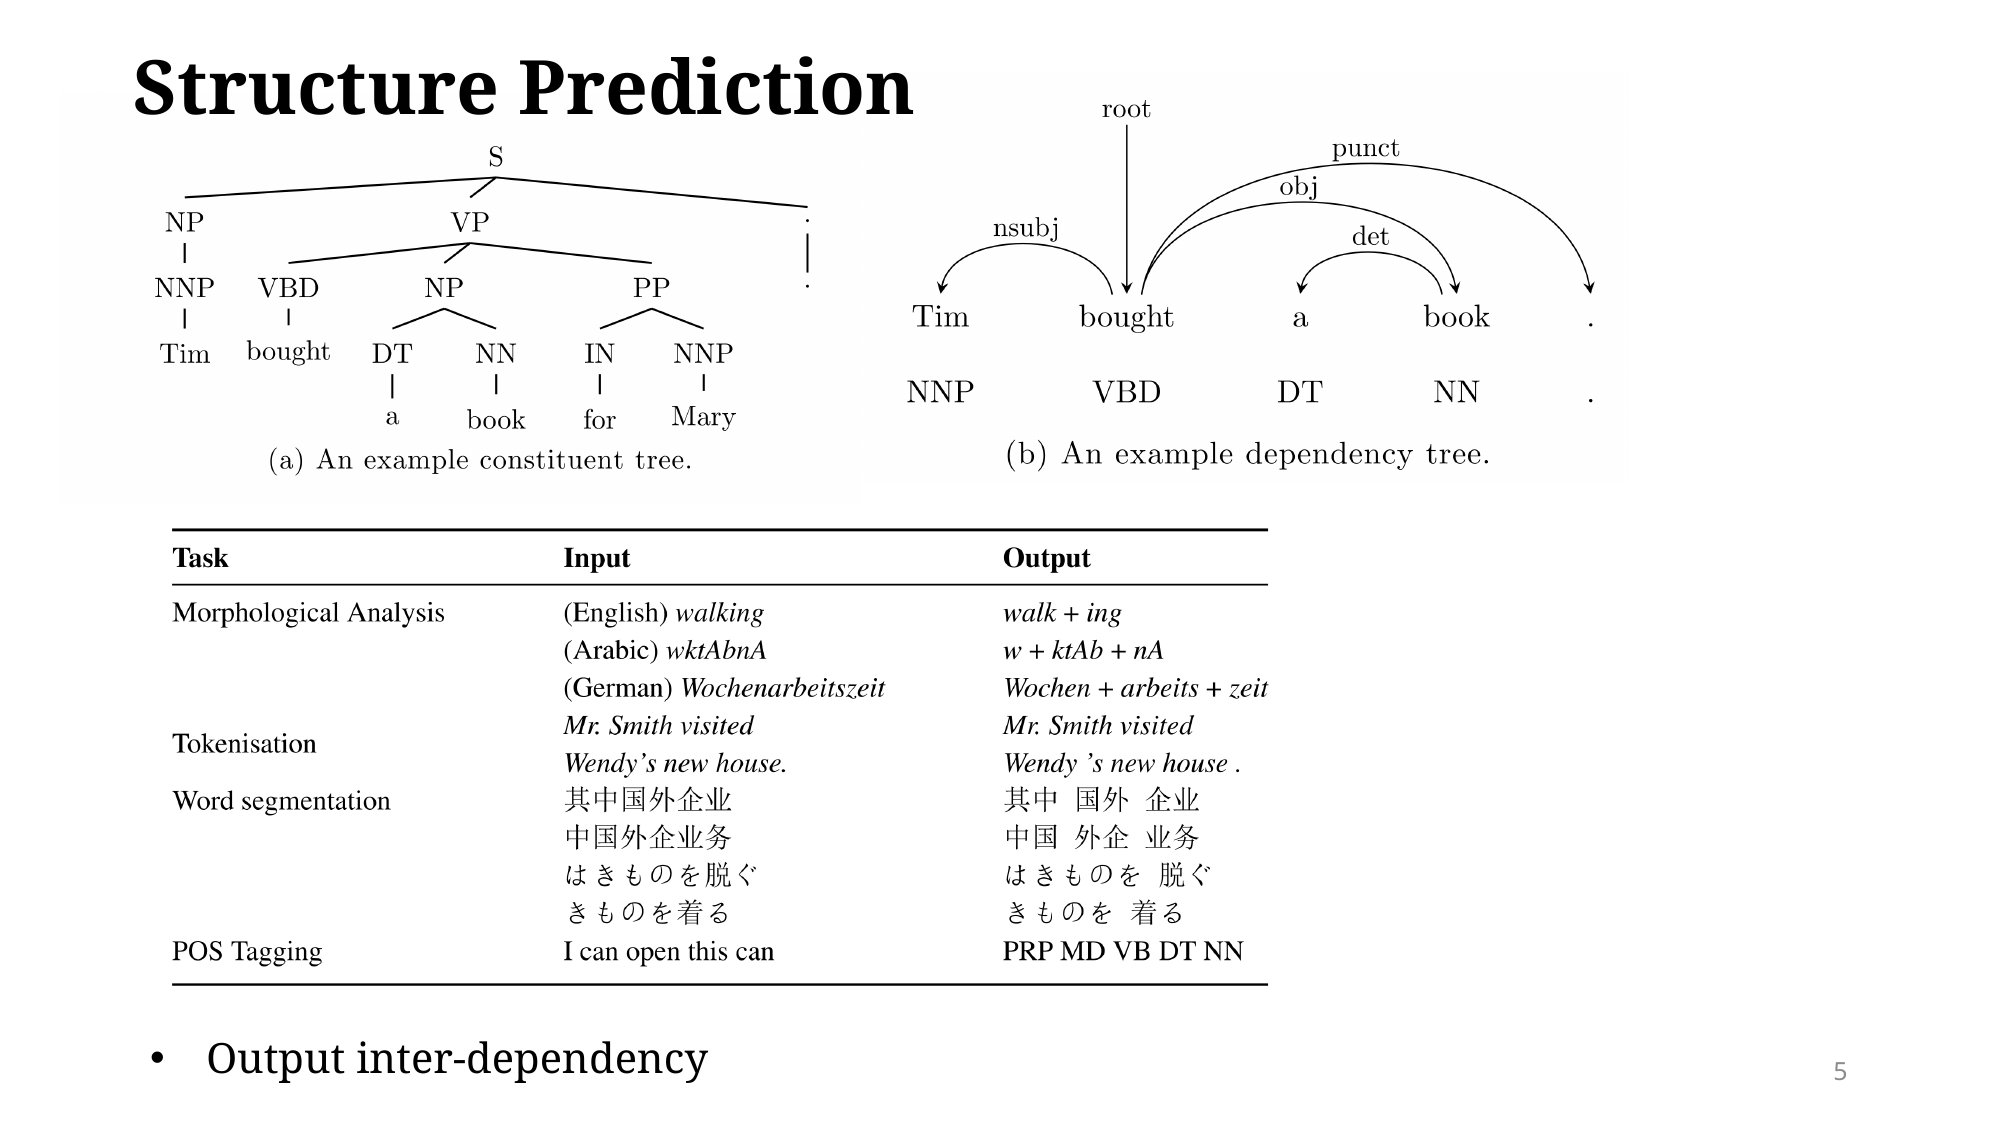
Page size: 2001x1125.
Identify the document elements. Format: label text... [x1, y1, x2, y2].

text_box Output inter-dependency [135, 1000, 723, 1090]
slide_number 5 [1412, 1042, 1863, 1103]
text_box Structure Prediction [118, 32, 1303, 92]
picture [59, 67, 1629, 504]
picture [126, 517, 1332, 1000]
